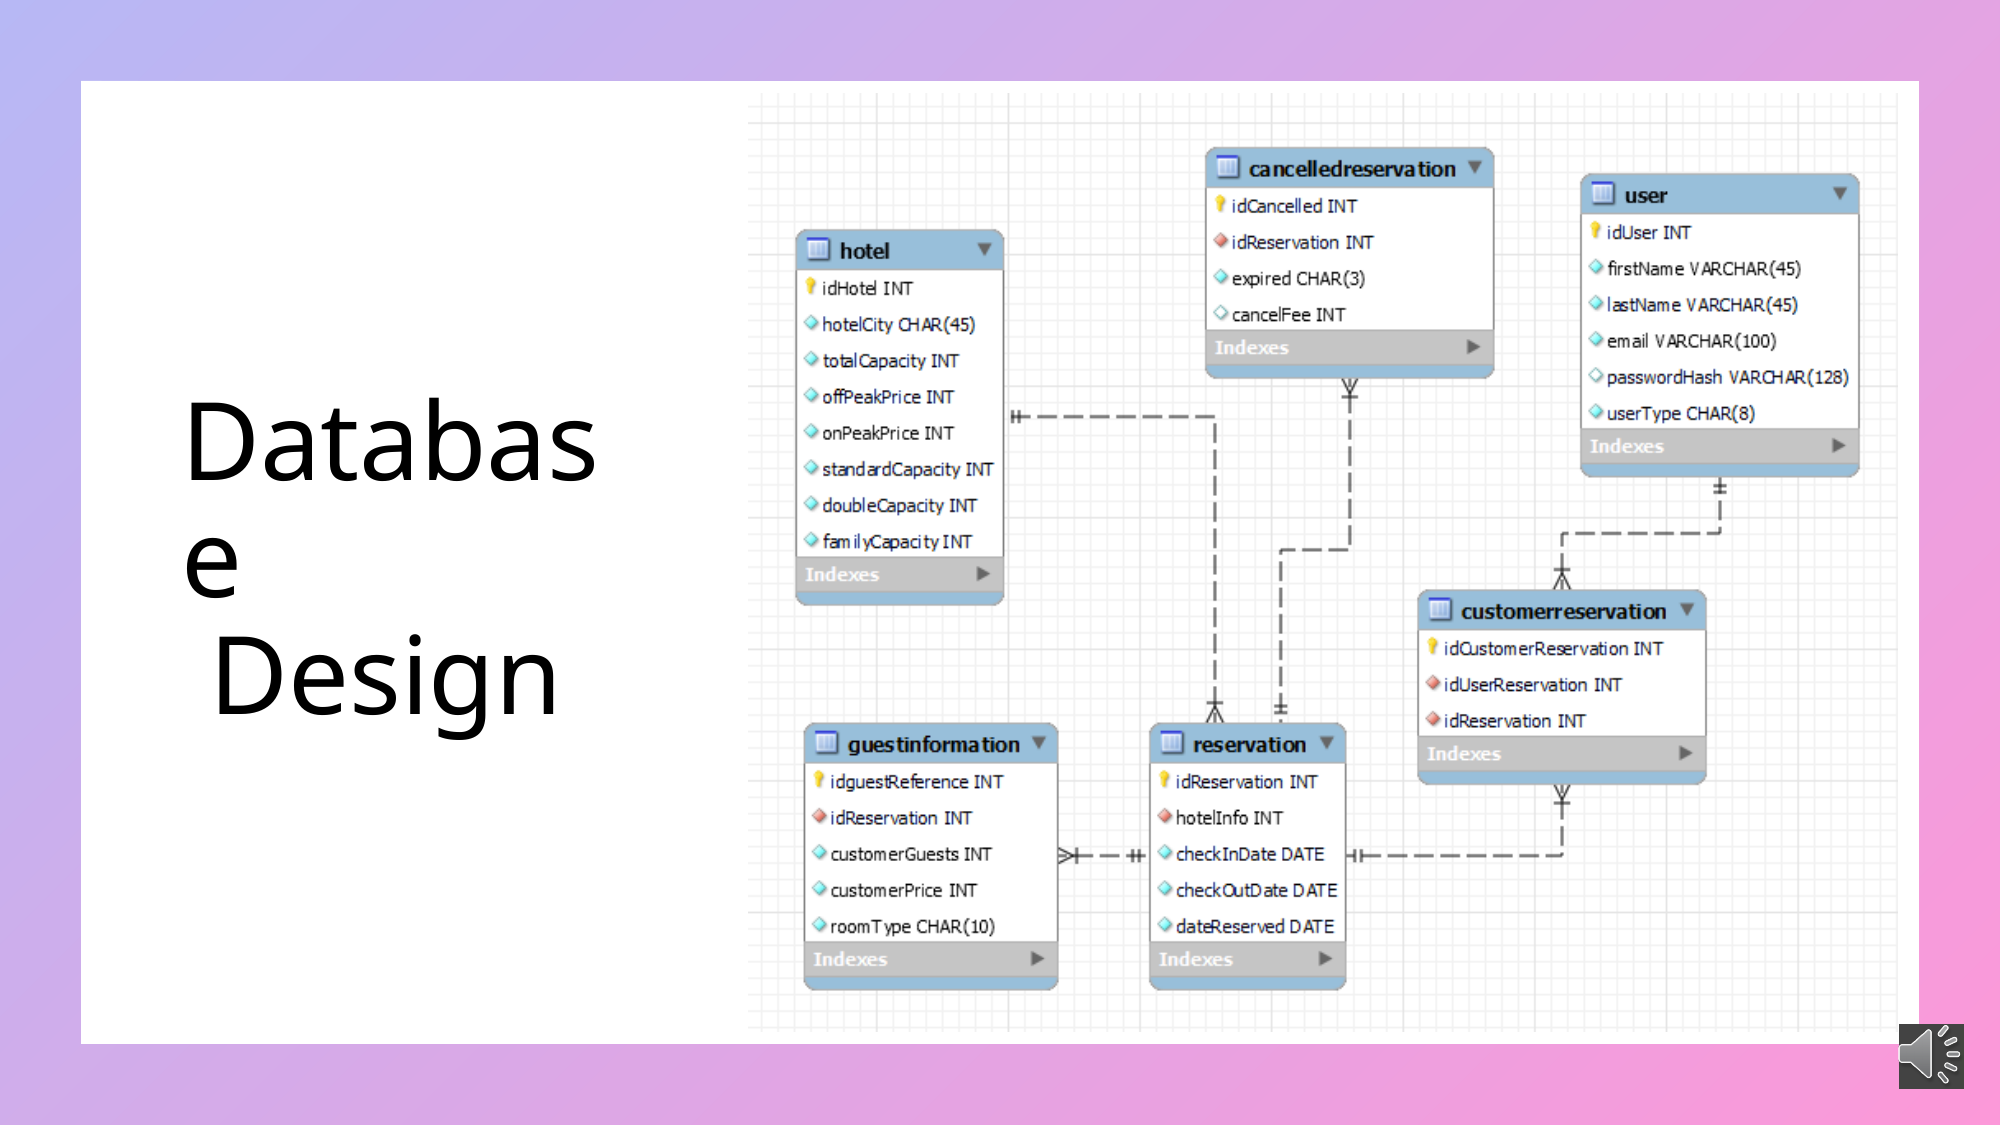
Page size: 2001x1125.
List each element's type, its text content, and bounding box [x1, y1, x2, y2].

picture [748, 93, 1965, 1090]
title Database Design [165, 236, 647, 889]
